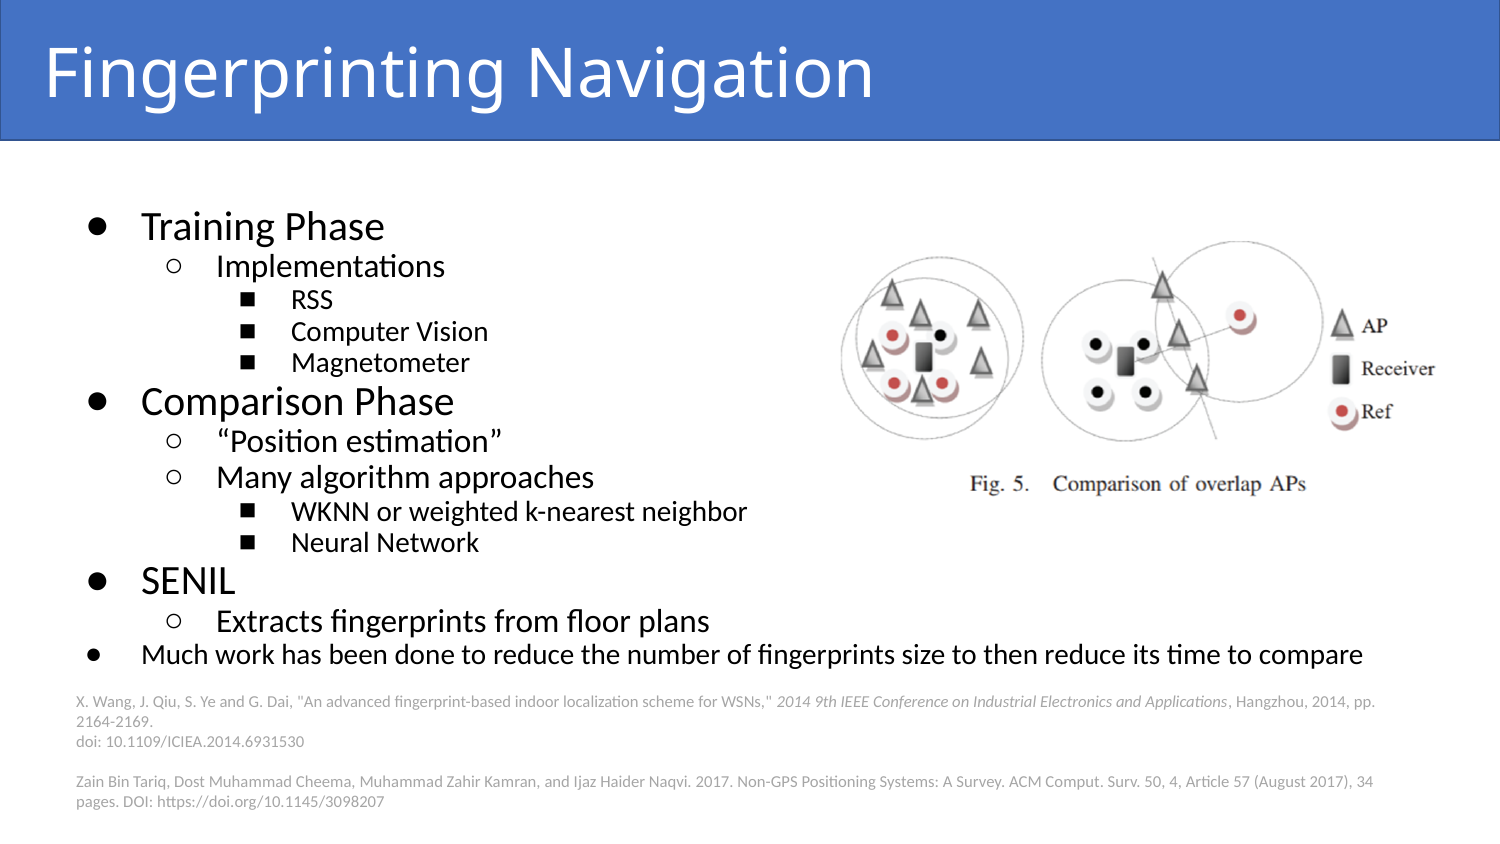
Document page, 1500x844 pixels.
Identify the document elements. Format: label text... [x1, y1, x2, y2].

text_box X. Wang, J. Qiu, S. Ye and G. Dai, "An advanced fingerprint-based indoor localization scheme for WSNs," 2014 9th IEEE Conference on Industrial Electronics and Applications, Hangzhou, 2014, pp. 2164-2169. doi: 10.1109/ICIEA.2014.6931530 Zain Bin Tariq, Dost Muhammad Cheema, Muhammad Zahir Kamran, and Ijaz Haider Naqvi. 2017. Non-GPS Positioning Systems: A Survey. ACM Comput. Surv. 50, 4, Article 57 (August 2017), 34 pages. DOI: https://doi.org/10.1145/3098207 [61, 683, 1402, 844]
text_box Fingerprinting Navigation [28, 23, 1427, 118]
picture [815, 210, 1458, 525]
text_box [0, 0, 1500, 141]
list Training Phase Implementations RSS Computer Vision Magnetometer Comparison Phase “Position estimation” Many algorithm approaches WKNN or weighted k-nearest neighbor Neural Network SENIL Extracts fingerprints from floor plans Much work has been done to reduce the number of fingerprints size to then reduce its time to compare [51, 189, 1449, 750]
